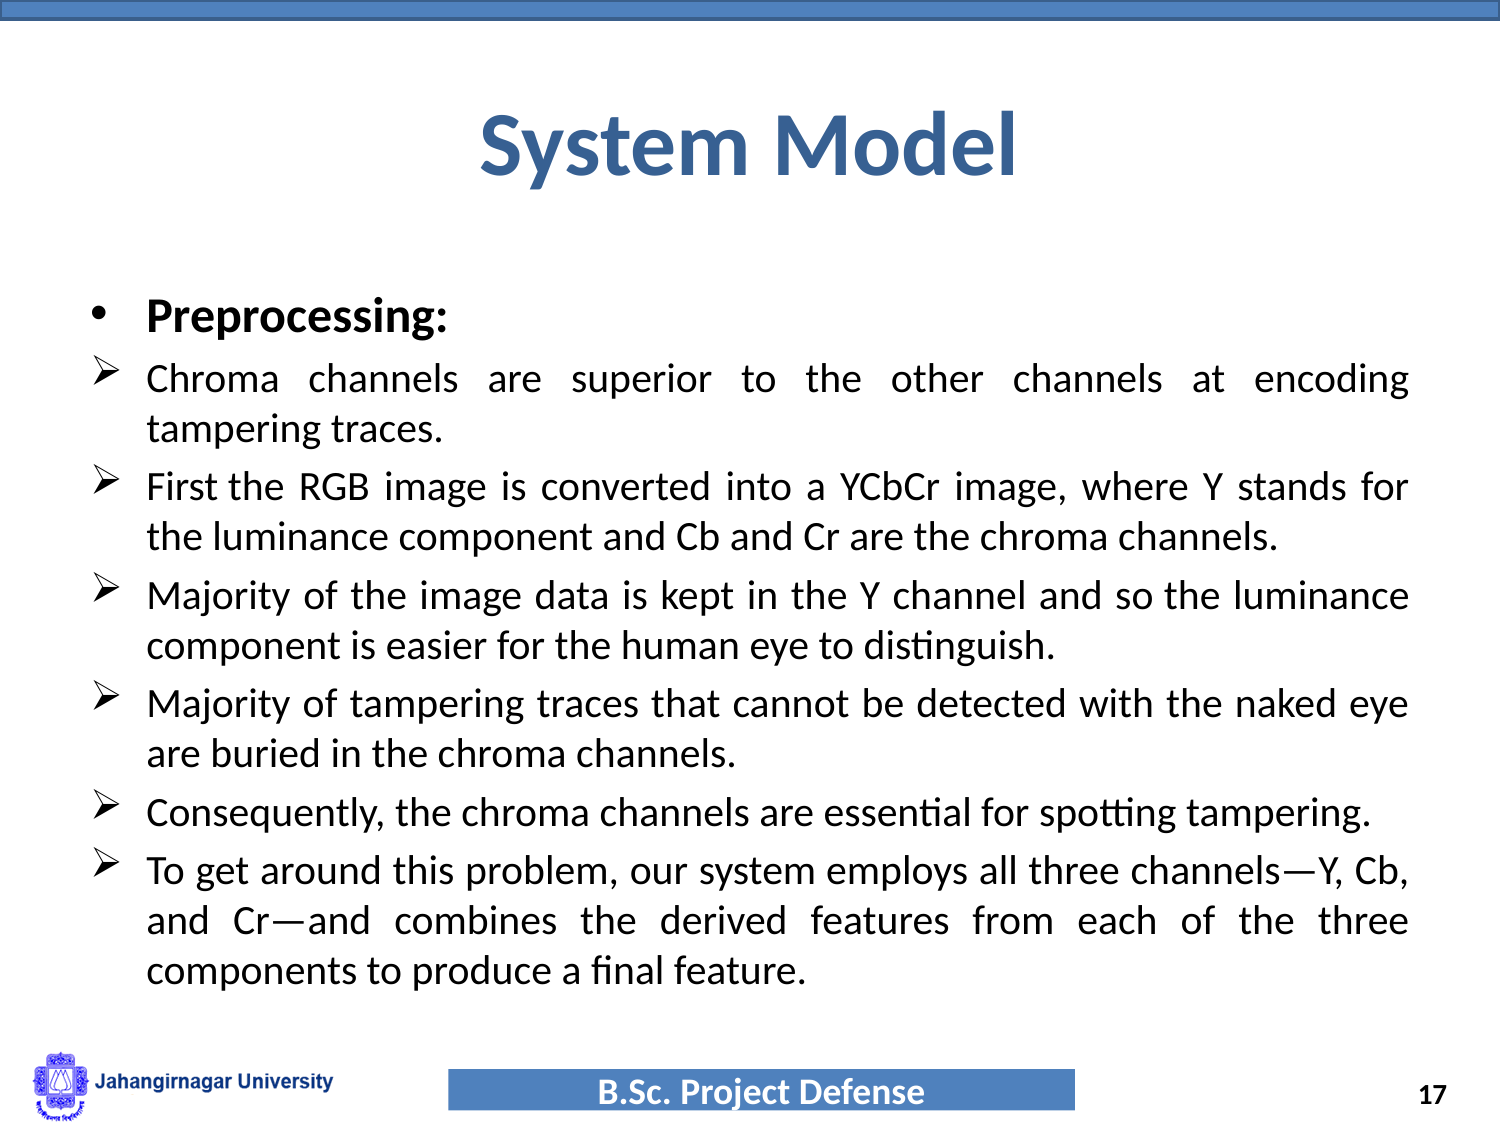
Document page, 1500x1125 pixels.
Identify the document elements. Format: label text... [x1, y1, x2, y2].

title System Model [75, 45, 1425, 233]
picture [15, 1040, 338, 1123]
slide_number 17 [1112, 1062, 1463, 1123]
list Preprocessing: Chroma channels are superior to the other channels at encoding tampering traces. First the RGB image is converted into a YCbCr image, where Y stands for the luminance component and Cb and Cr are the chroma channels. Majority of the image data is kept in the Y channel and so the luminance component is easier for the human eye to distinguish. Majority of tampering traces that cannot be detected with the naked eye are buried in the chroma channels. Consequently, the chroma channels are essential for spotting tampering. To get around this problem, our system employs all three channels—Y, Cb, and Cr—and combines the derived features from each of the three components to produce a final feature. [75, 275, 1425, 1011]
